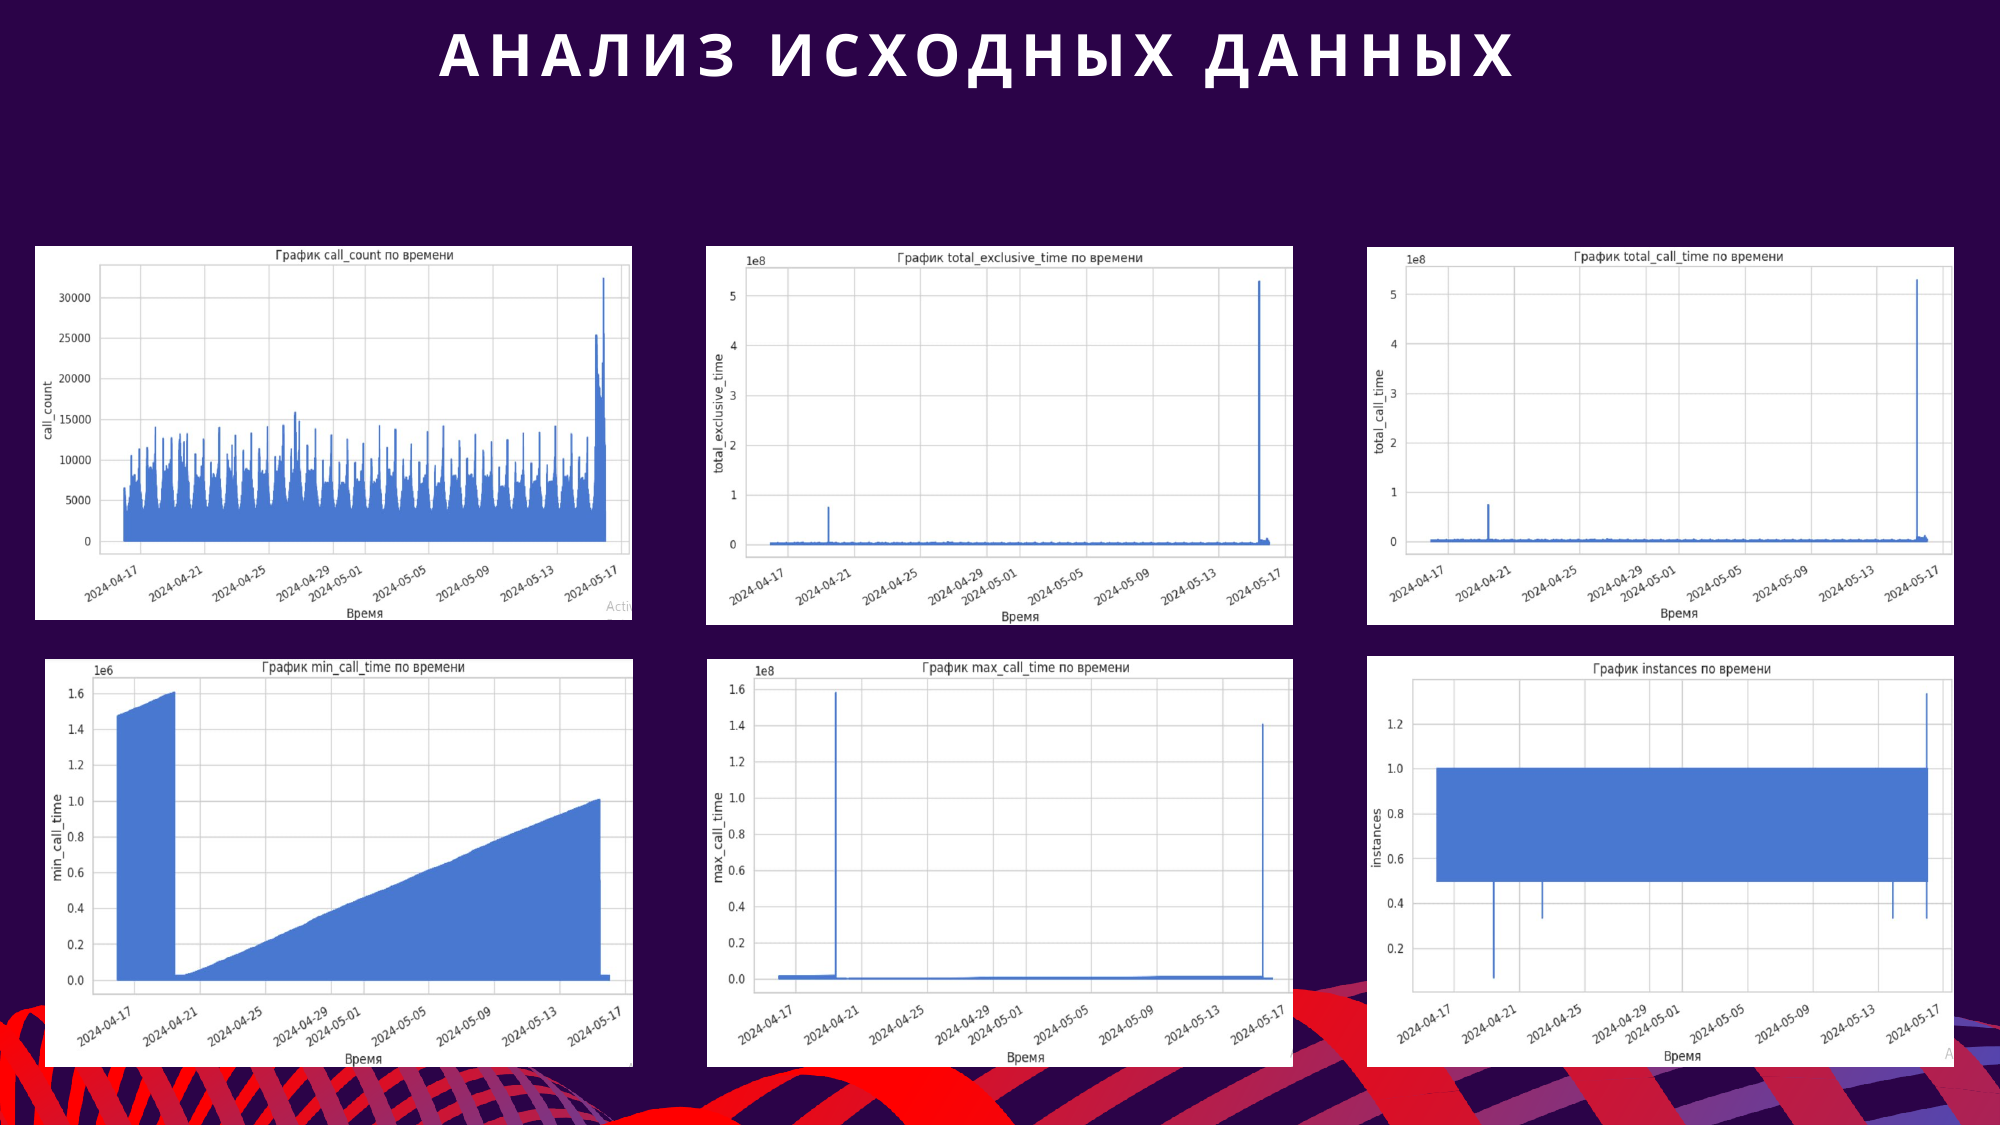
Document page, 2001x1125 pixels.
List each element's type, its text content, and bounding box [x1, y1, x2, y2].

picture [0, 0, 2000, 1125]
title Анализ исходных данных [27, 18, 1949, 207]
